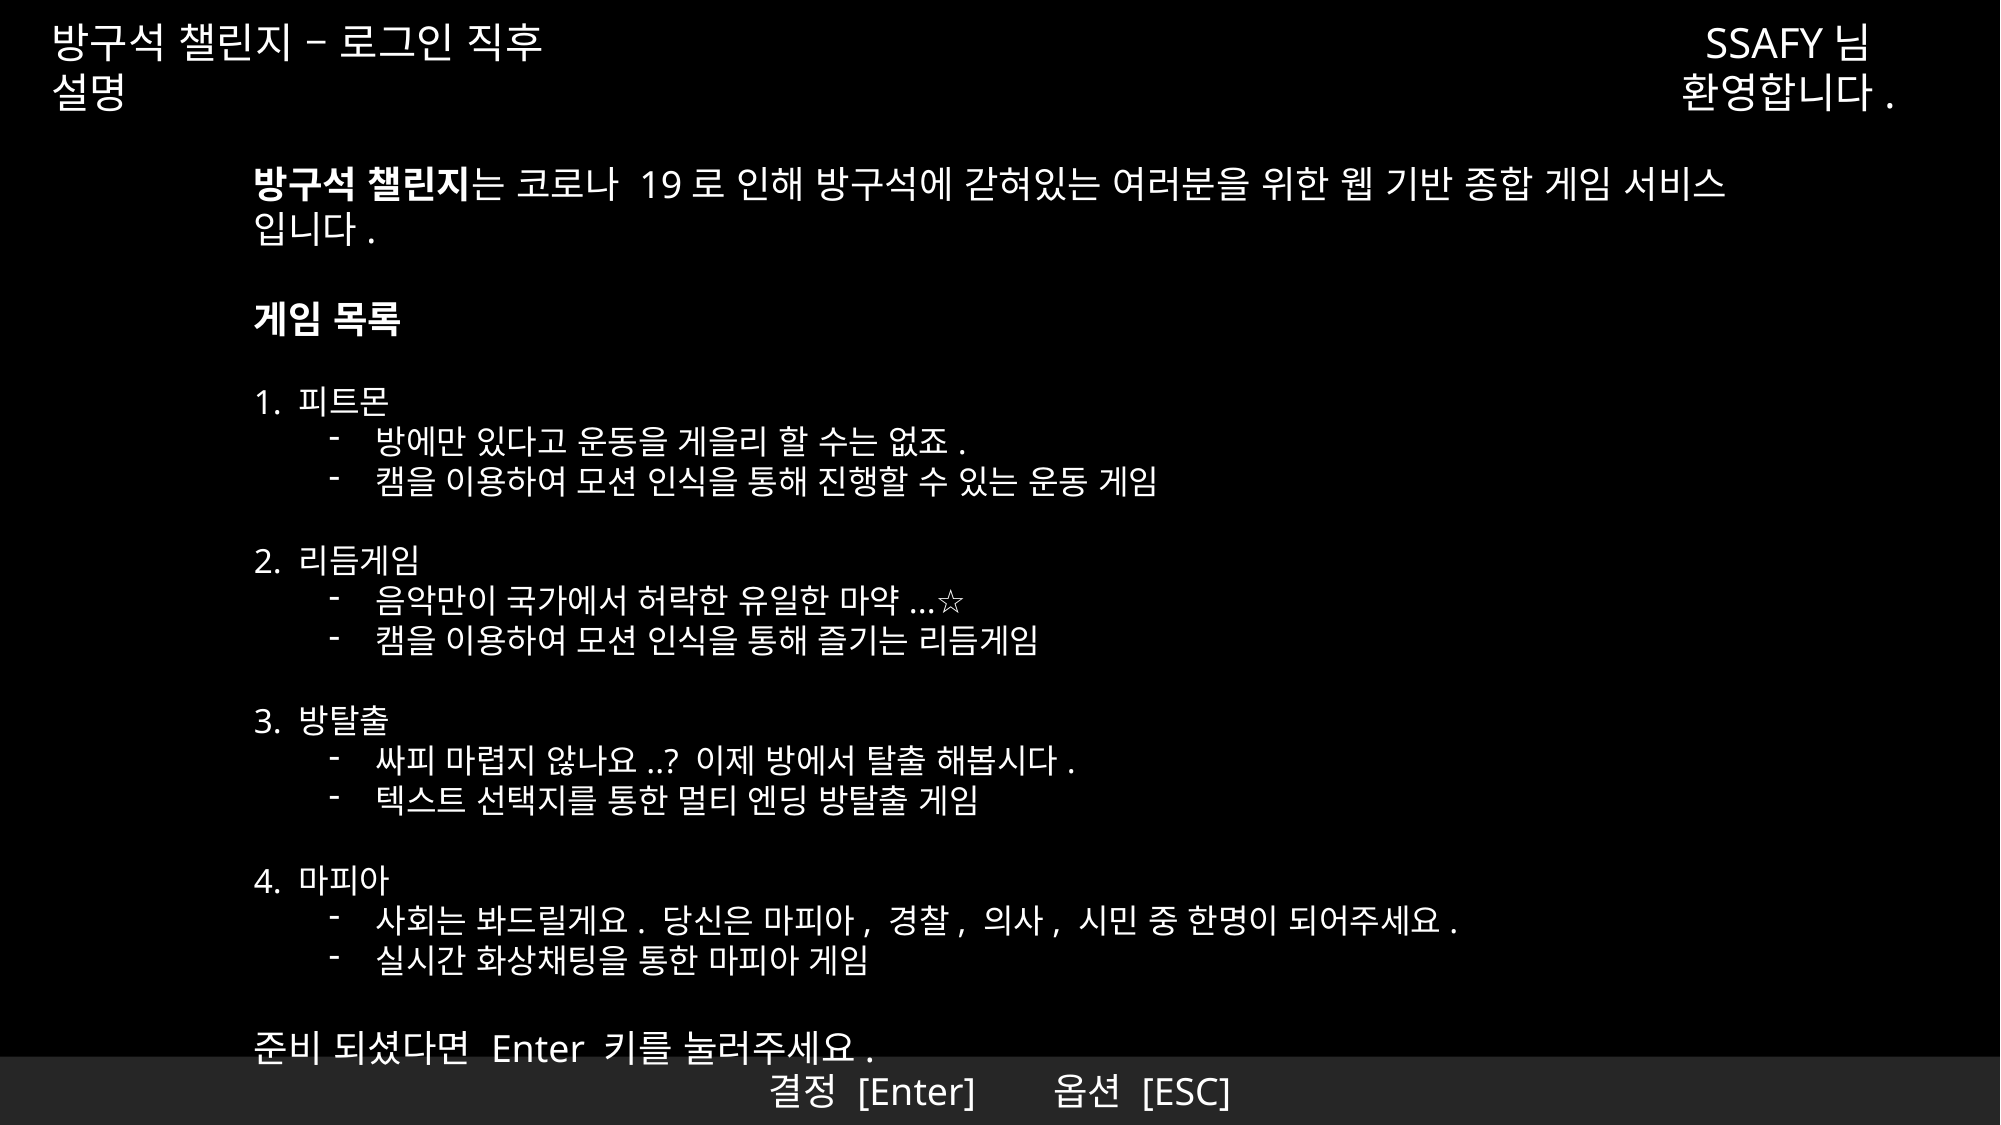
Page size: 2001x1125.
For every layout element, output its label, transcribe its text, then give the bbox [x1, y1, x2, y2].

text_box 방구석 챌린지 – 로그인 직후 설명 [36, 8, 623, 124]
text_box 결정 [Enter] 옵션 [ESC] [0, 1056, 2000, 1125]
text_box SSAFY님 환영합니다. [1593, 8, 1984, 124]
text_box 방구석 챌린지는 코로나 19로 인해 방구석에 갇혀있는 여러분을 위한 웹 기반 종합 게임 서비스 입니다. 게임 목록 1. 피트몬 방에만 있다고 운동을 게을리 할 수는 없죠. 캠을 이용하여 모션 인식을 통해 진행할 수 있는 운동 게임 2. 리듬게임 음악만이 국가에서 허락한 유일한 마약...☆ 캠을 이용하여 모션 인식을 통해 즐기는 리듬게임 3. 방탈출 싸피 마렵지 않나요..? 이제 방에서 탈출 해봅시다. 텍스트 선택지를 통한 멀티 엔딩 방탈출 게임 4. 마피아 사회는 봐드릴게요. 당신은 마피아, 경찰, 의사, 시민 중 한명이 되어주세요. 실시간 화상채팅을 통한 마피아 게임 준비 되셨다면 Enter 키를 눌러주세요. [239, 153, 1774, 1078]
